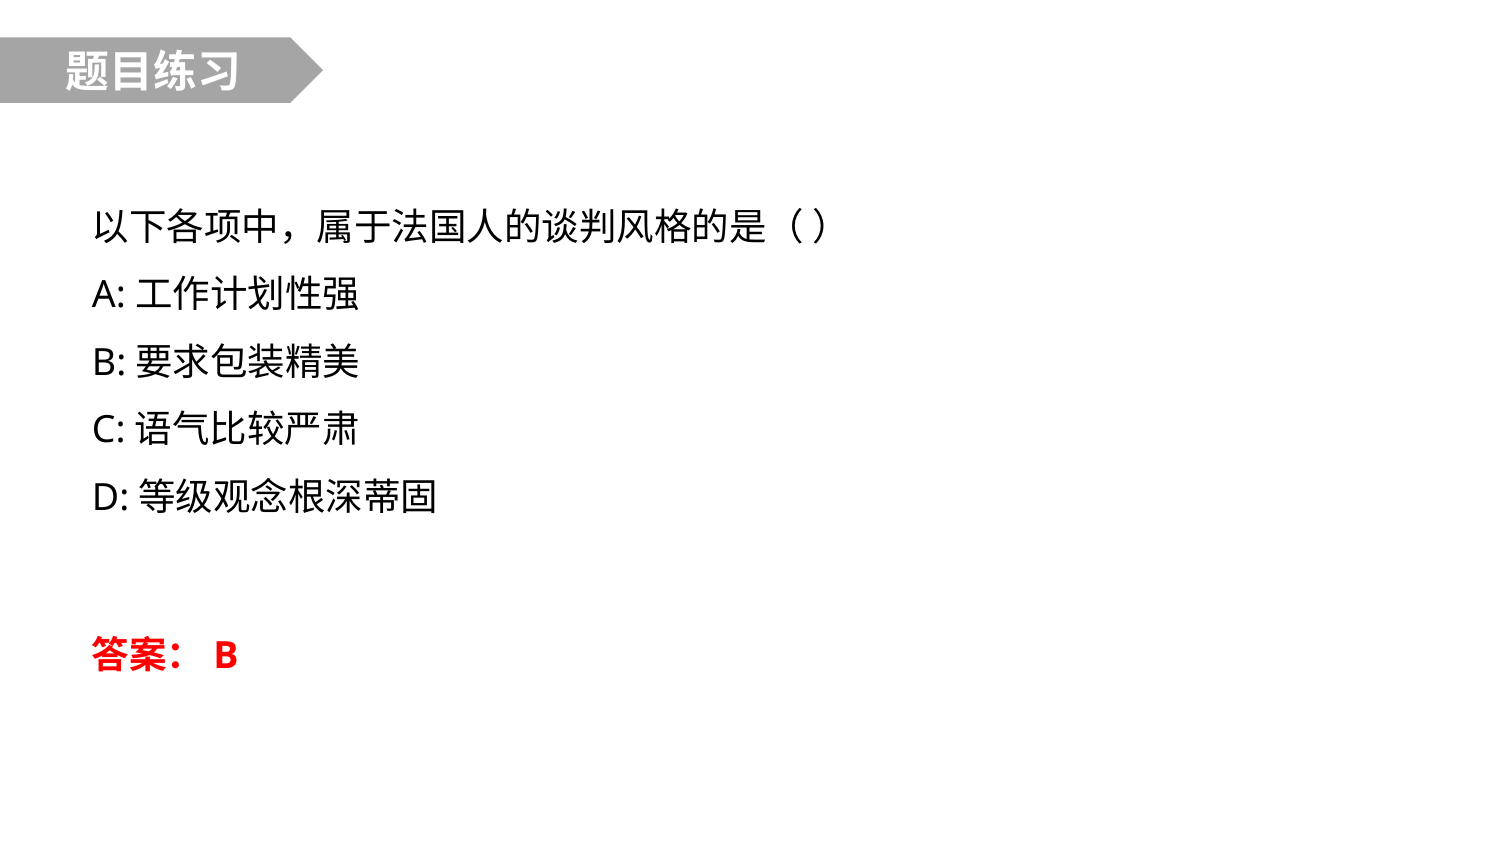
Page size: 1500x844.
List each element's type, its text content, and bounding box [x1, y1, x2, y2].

text_box 答案：B [80, 602, 1377, 682]
text_box 题目练习 [0, 36, 325, 104]
text_box 以下各项中，属于法国人的谈判风格的是（ ） A:工作计划性强 B:要求包装精美 C:语气比较严肃 D:等级观念根深蒂固 [80, 174, 1431, 524]
